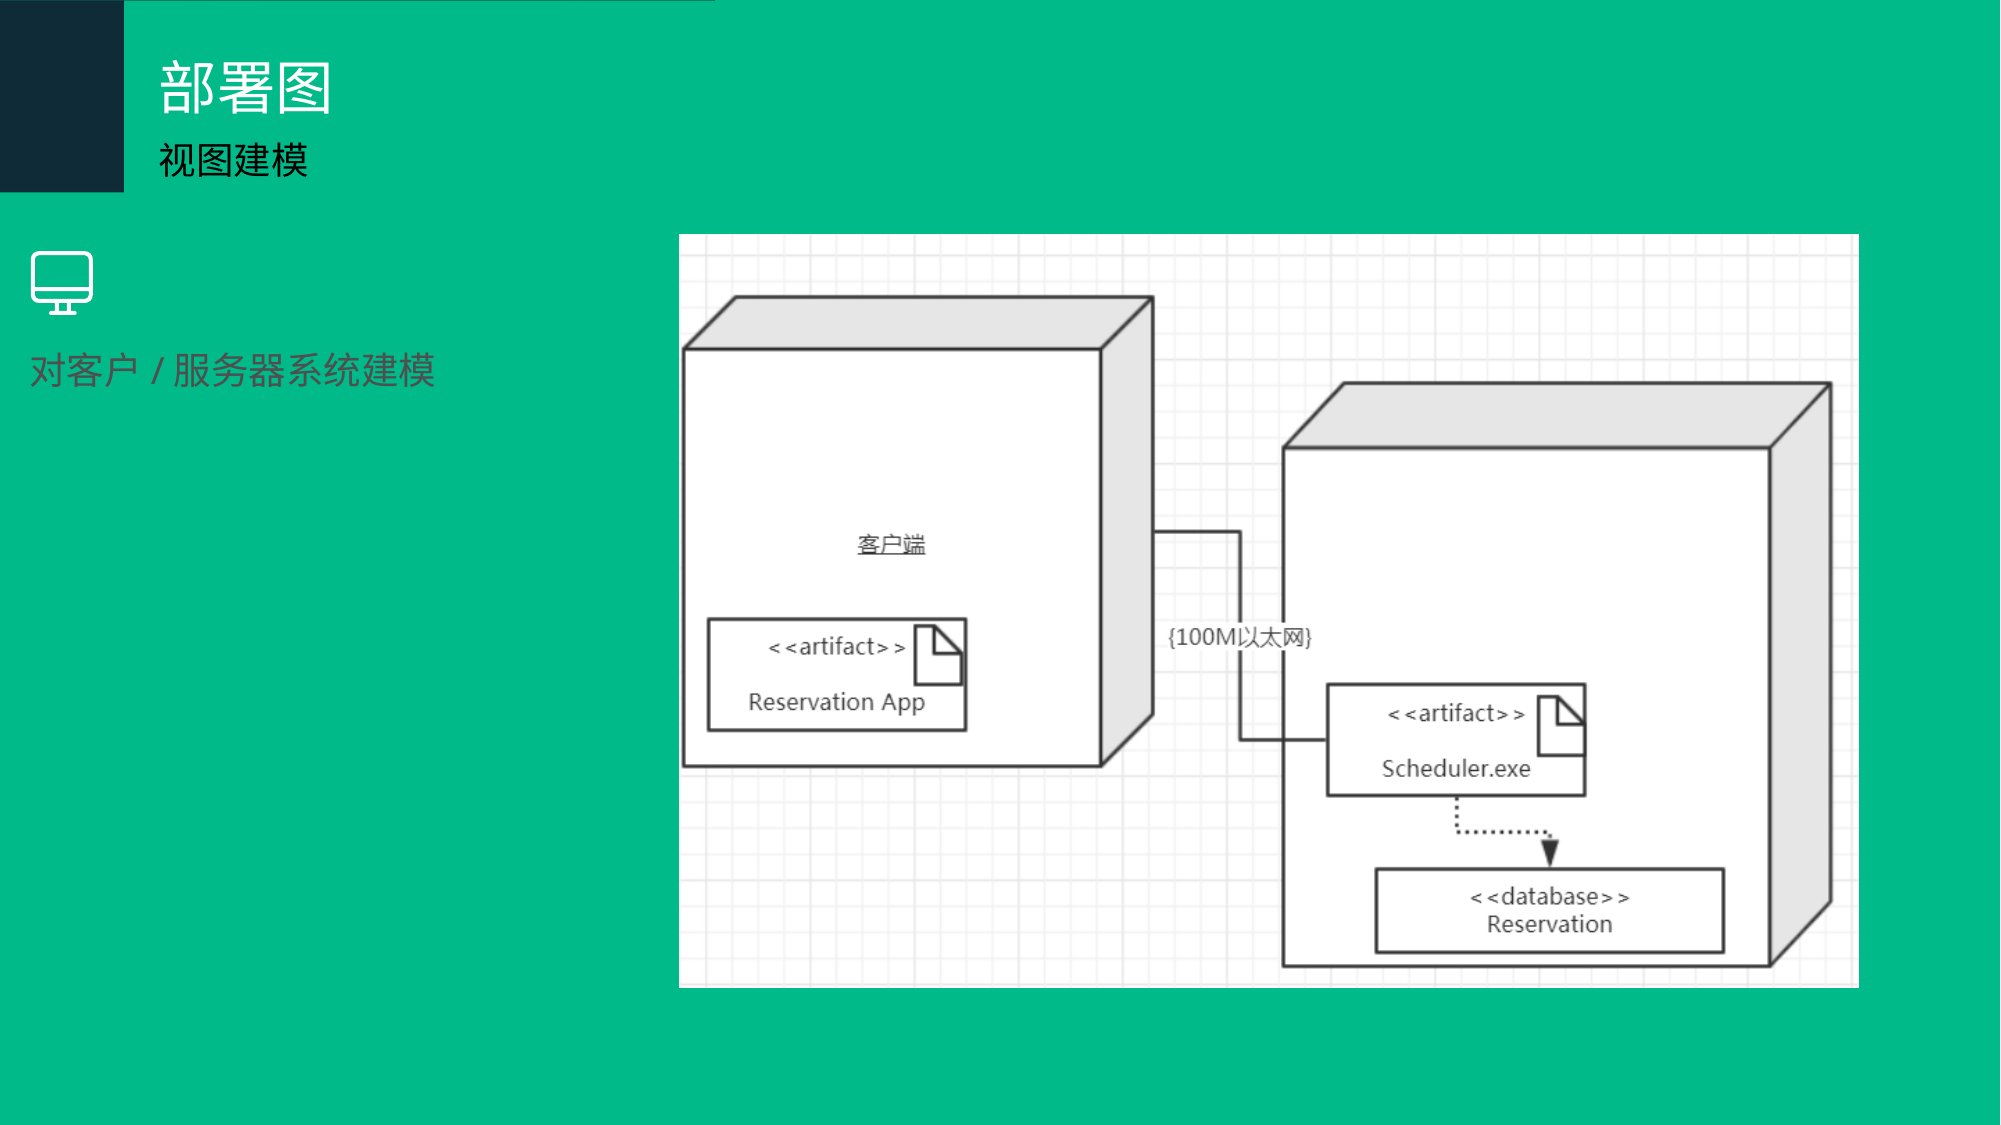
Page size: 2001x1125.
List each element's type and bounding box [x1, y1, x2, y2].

text_box [0, 0, 680, 193]
picture [0, 0, 1859, 1125]
